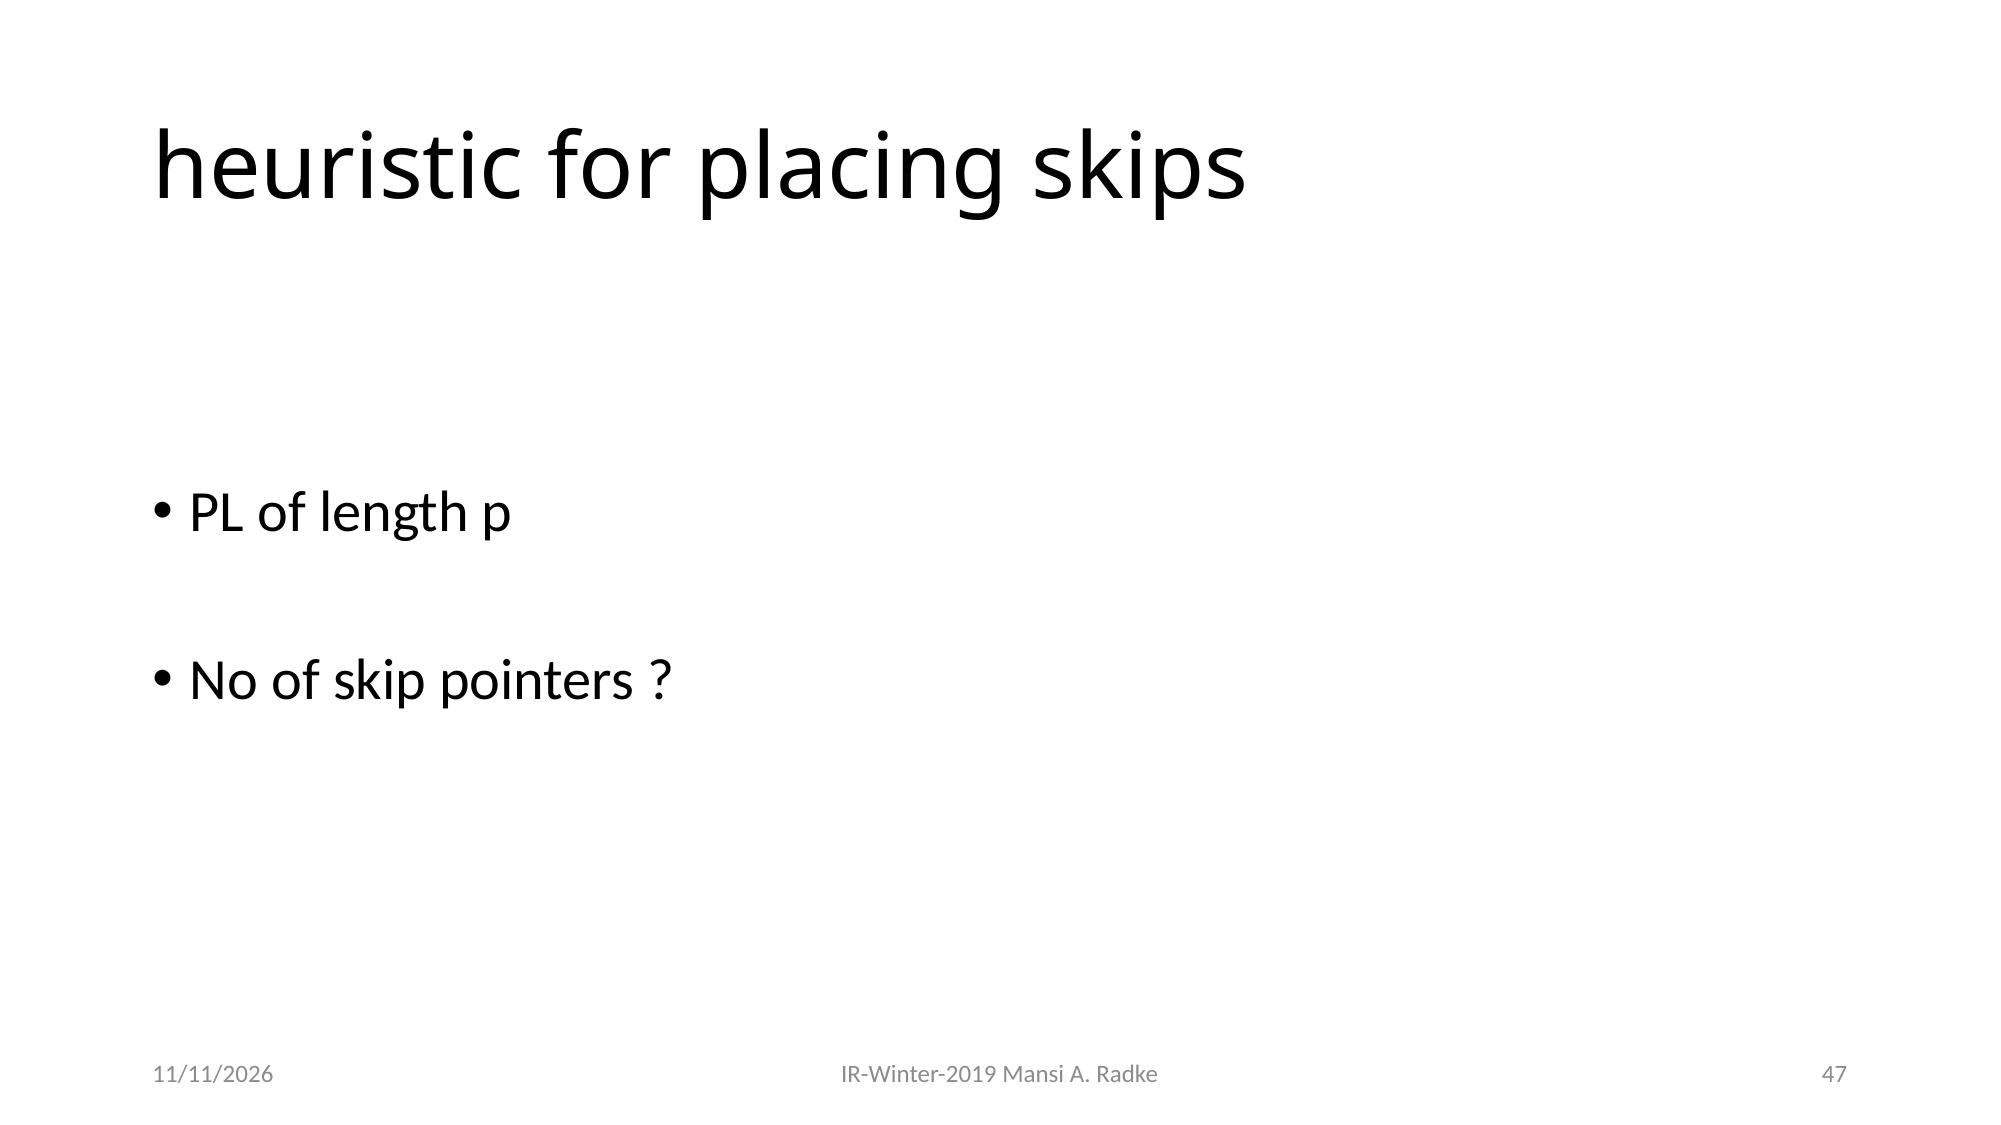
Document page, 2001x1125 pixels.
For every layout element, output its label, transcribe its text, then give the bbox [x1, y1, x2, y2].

slide_number 47 [1412, 1042, 1863, 1103]
title heuristic for placing skips [137, 59, 1863, 278]
list PL of length p No of skip pointers ? [137, 299, 1863, 1014]
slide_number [137, 1042, 588, 1103]
footer IR-Winter-2019 Mansi A. Radke [662, 1042, 1338, 1103]
